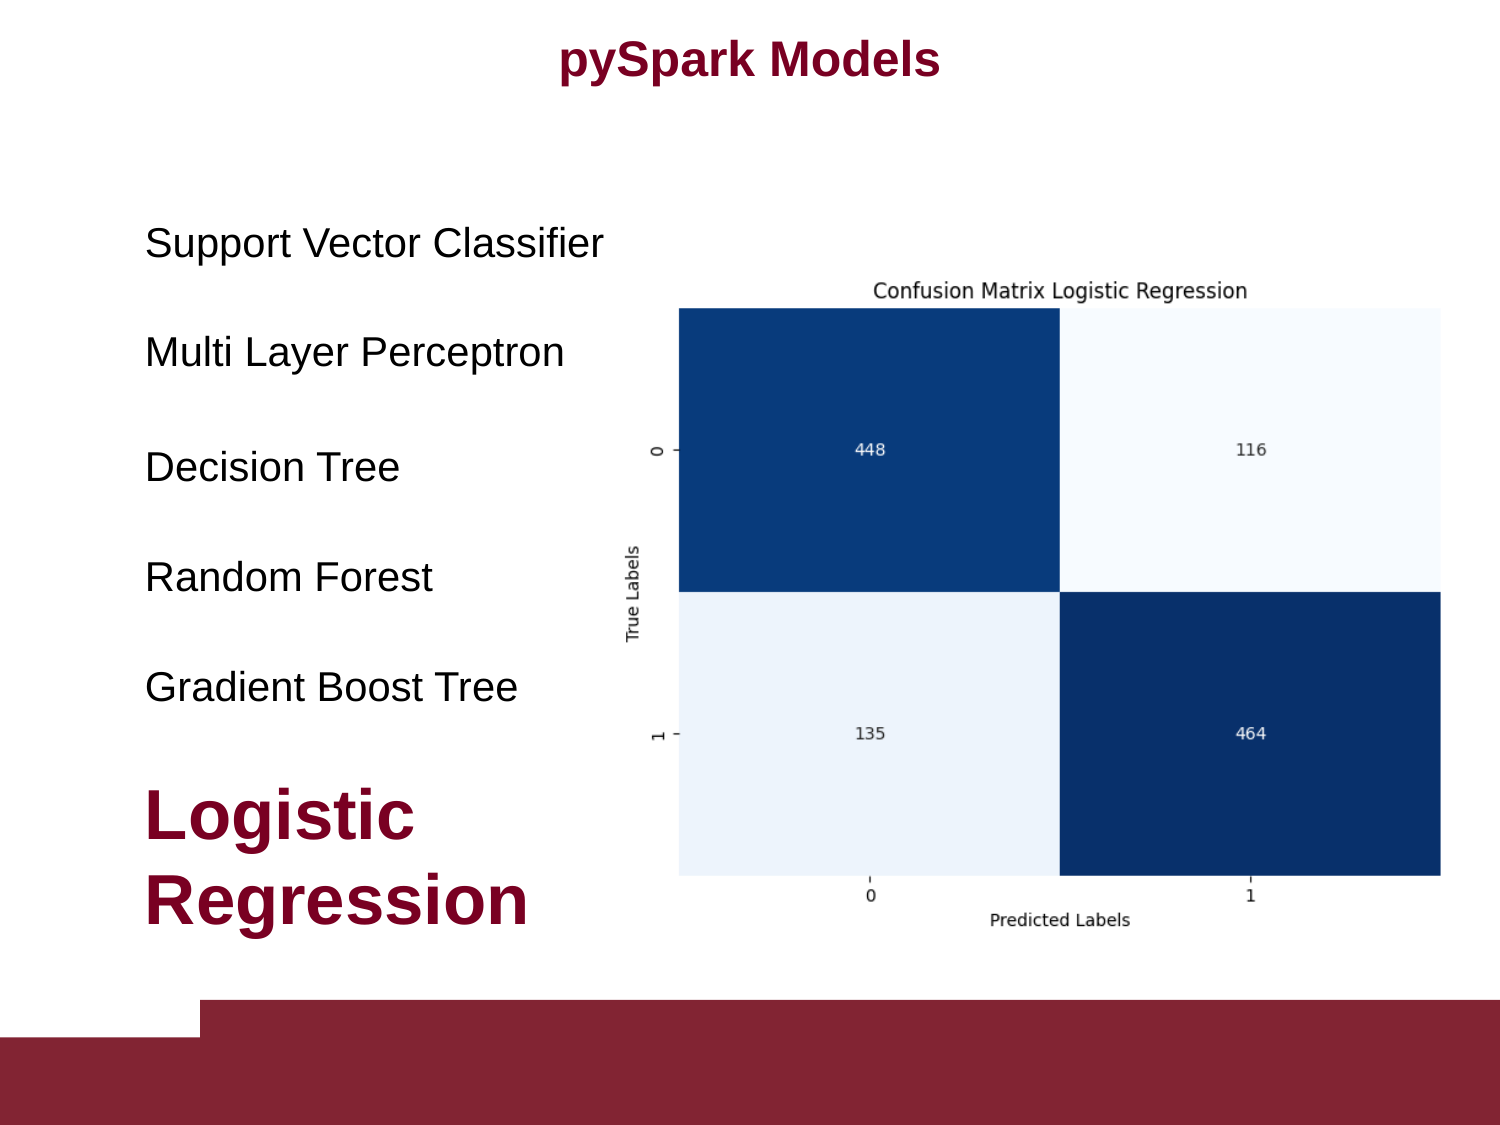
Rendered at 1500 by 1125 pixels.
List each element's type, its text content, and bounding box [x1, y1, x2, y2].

text_box Gradient Boost Tree [129, 651, 614, 727]
text_box Decision Tree [129, 432, 614, 508]
text_box Random Forest [129, 542, 614, 617]
text_box pySpark Models [129, 18, 1370, 102]
text_box Multi Layer Perceptron [129, 317, 614, 393]
text_box Logistic Regression [129, 761, 614, 837]
text_box Support Vector Classifier [129, 208, 668, 283]
picture [614, 269, 1453, 941]
